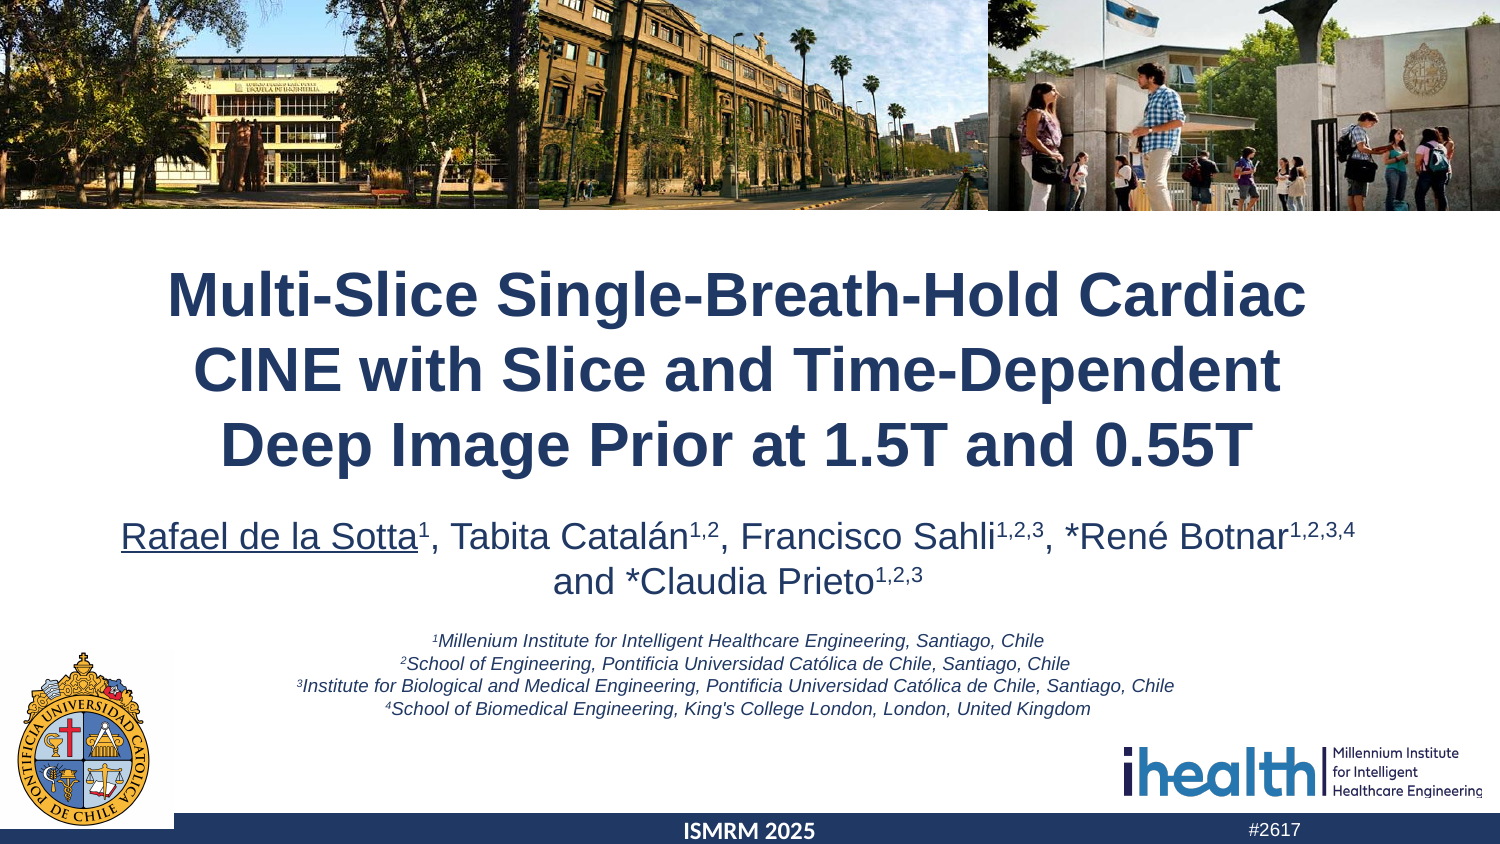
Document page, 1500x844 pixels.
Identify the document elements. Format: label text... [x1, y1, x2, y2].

picture [1124, 747, 1482, 799]
text_box #2617 [0, 813, 1500, 844]
picture [0, 648, 174, 830]
text_box Multi-Slice Single-Breath-Hold Cardiac CINE with Slice and Time-Dependent Deep Image Prior at 1.5T and 0.55T [104, 247, 1372, 484]
picture [0, 0, 1500, 211]
text_box Rafael de la Sotta1, Tabita Catalán1,2, Francisco Sahli1,2,3, *René Botnar1,2,3,4 and *Claudia Prieto1,2,3 1Millenium Institute for Intelligent Healthcare Engineering, Santiago, Chile 2School of Engineering, Pontificia Universidad Católica de Chile, Santiago, Chile 3Institute for Biological and Medical Engineering, Pontificia Universidad Católica de Chile, Santiago, Chile 4School of Biomedical Engineering, King's College London, London, United Kingdom [104, 505, 1372, 753]
